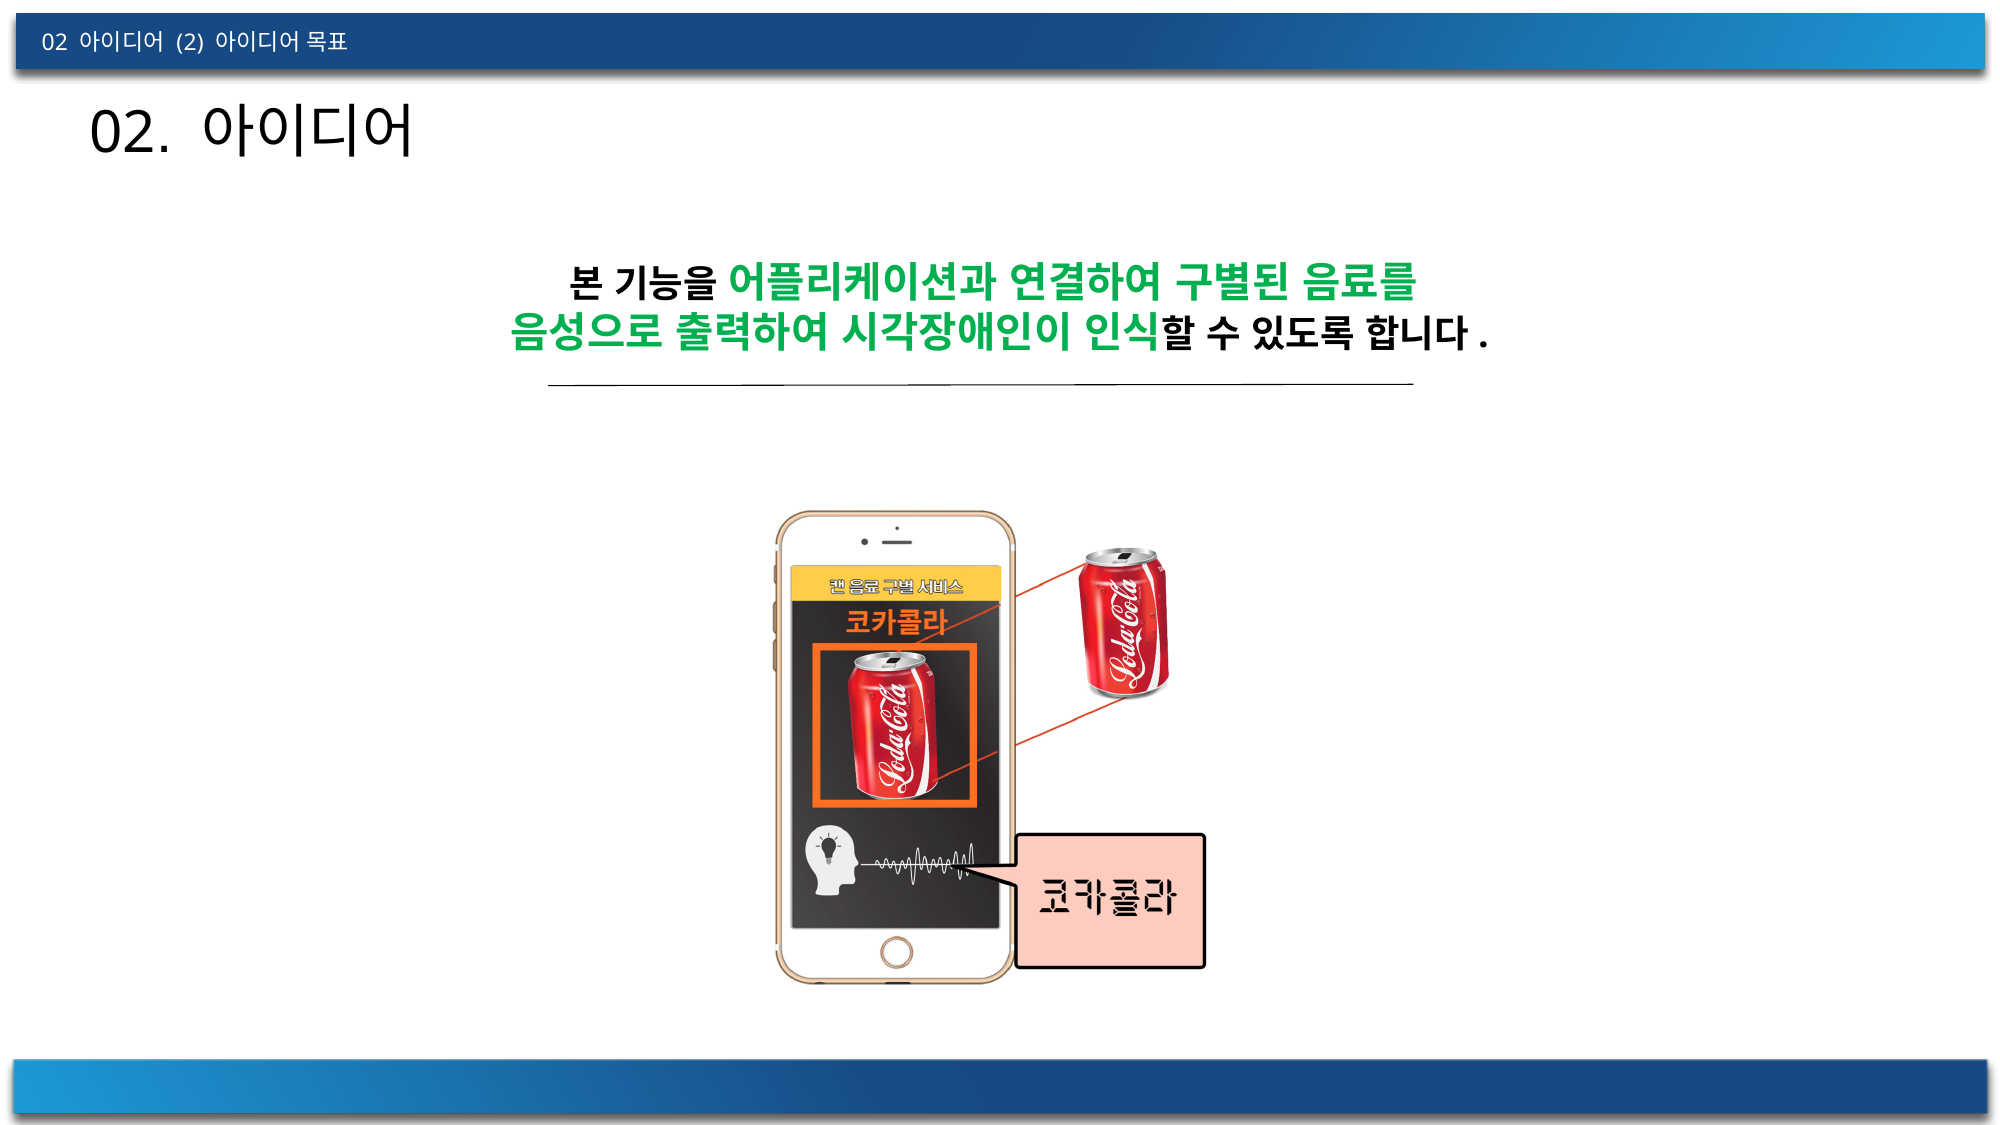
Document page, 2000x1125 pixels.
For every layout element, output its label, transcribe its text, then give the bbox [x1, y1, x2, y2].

text_box [16, 13, 1985, 69]
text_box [547, 383, 1414, 387]
text_box 02 아이디어 (2) 아이디어 목표 [26, 19, 371, 63]
picture [709, 476, 1252, 1019]
text_box 본 기능을 어플리케이션과 연결하여 구별된 음료를 음성으로 출력하여 시각장애인이 인식할 수 있도록 합니다. [443, 248, 1556, 409]
picture [2, 1054, 1998, 1125]
title 02. 아이디어 [74, 89, 1940, 178]
